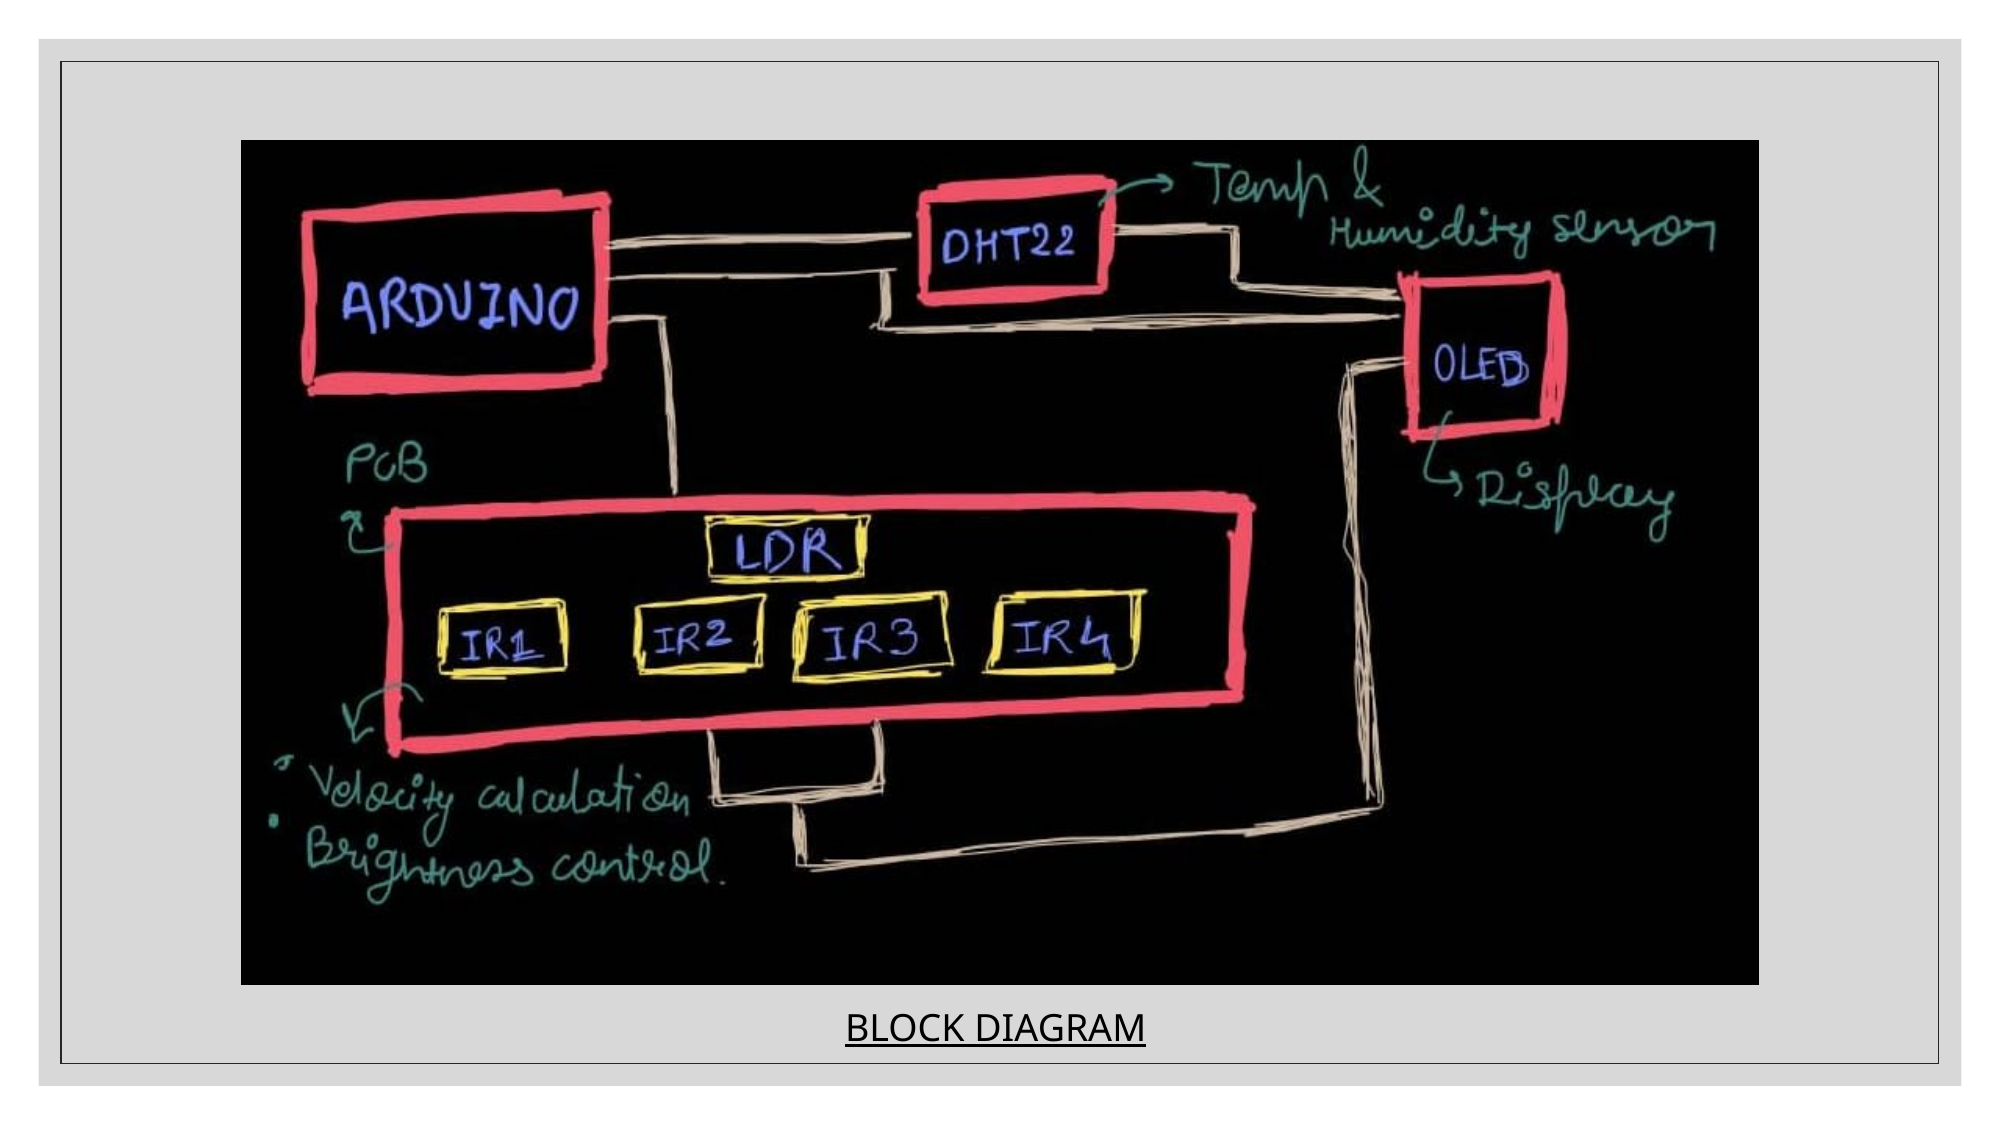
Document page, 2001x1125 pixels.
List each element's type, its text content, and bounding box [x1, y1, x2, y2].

picture [241, 140, 1759, 985]
text_box BLOCK DIAGRAM [259, 996, 1732, 1056]
